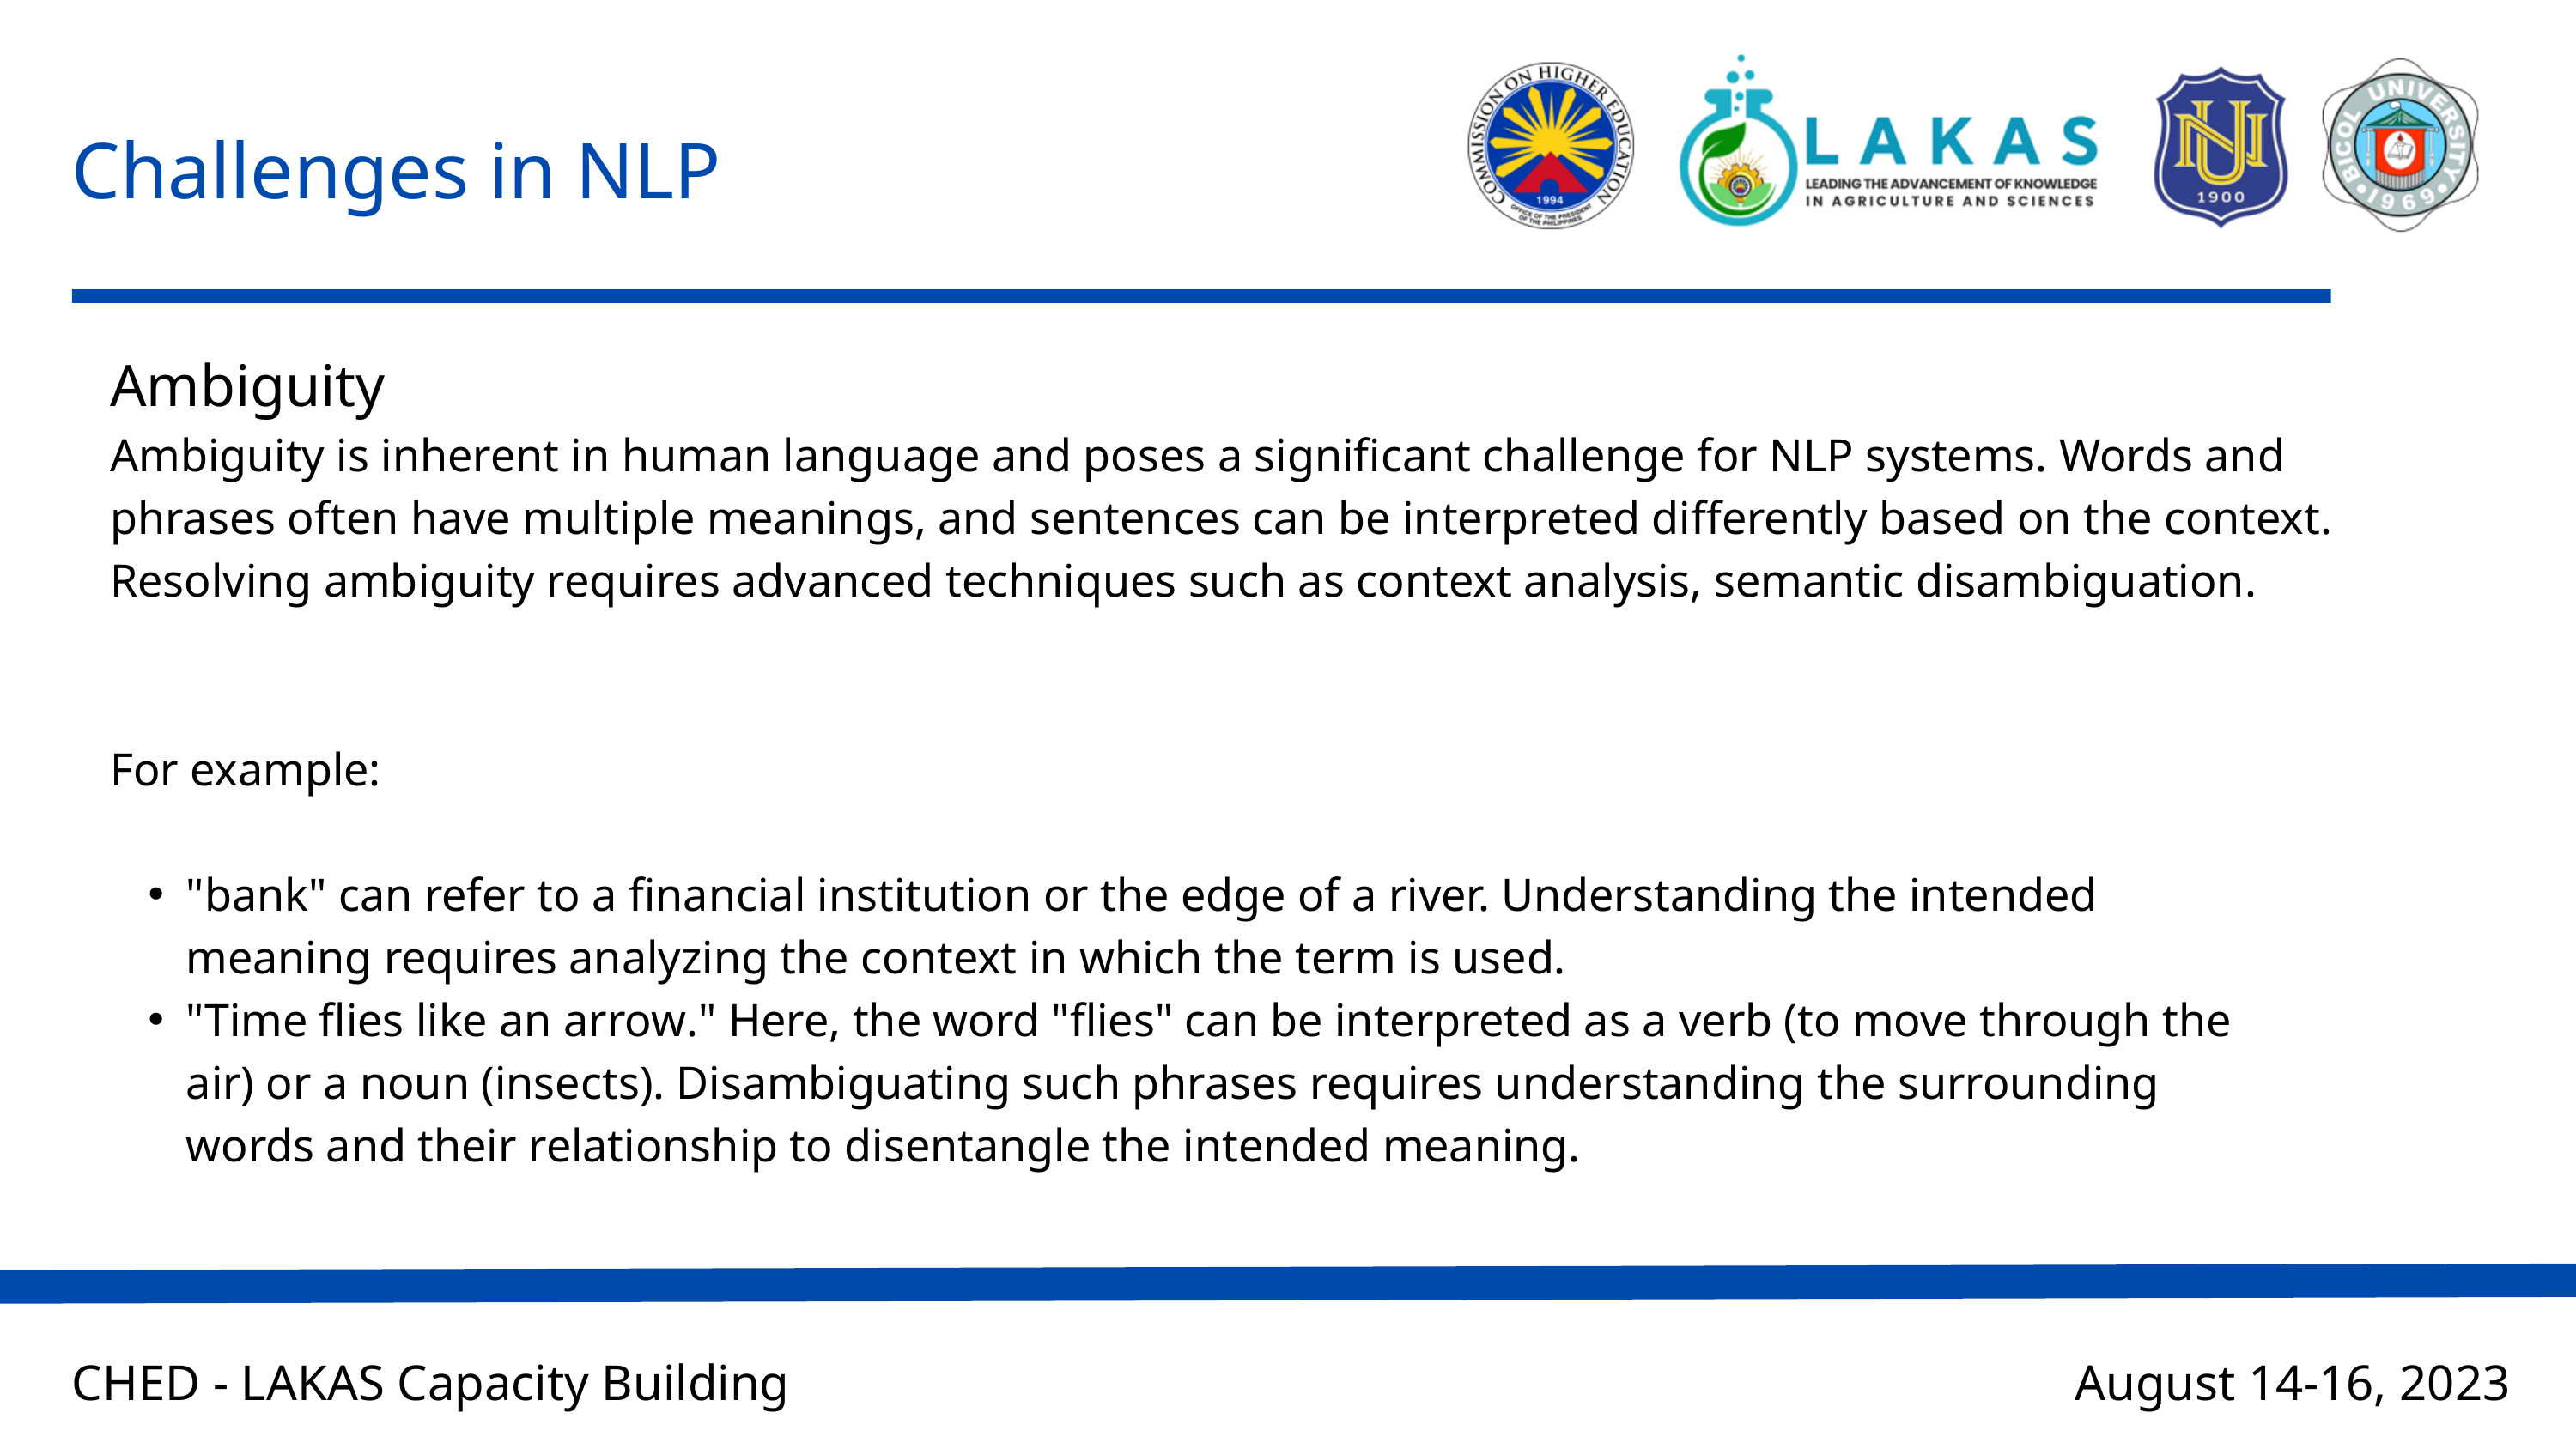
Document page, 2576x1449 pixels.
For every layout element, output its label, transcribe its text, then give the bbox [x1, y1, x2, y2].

text_box For example: "bank" can refer to a financial institution or the edge of a river. Understanding the intended meaning requires analyzing the context in which the term is used. "Time flies like an arrow." Here, the word "flies" can be interpreted as a verb (to move through the air) or a noun (insects). Disambiguating such phrases requires understanding the surrounding words and their relationship to disentangle the intended meaning. [110, 732, 2293, 1171]
text_box CHED - LAKAS Capacity Building [71, 1343, 1255, 1410]
text_box [1434, 43, 2538, 247]
text_box Ambiguity Ambiguity is inherent in human language and poses a significant challenge for NLP systems. Words and phrases often have multiple meanings, and sentences can be interpreted differently based on the context. Resolving ambiguity requires advanced techniques such as context analysis, semantic disambiguation. [110, 337, 2376, 606]
text_box August 14-16, 2023 [1327, 1343, 2511, 1410]
text_box Challenges in NLP [71, 106, 748, 214]
